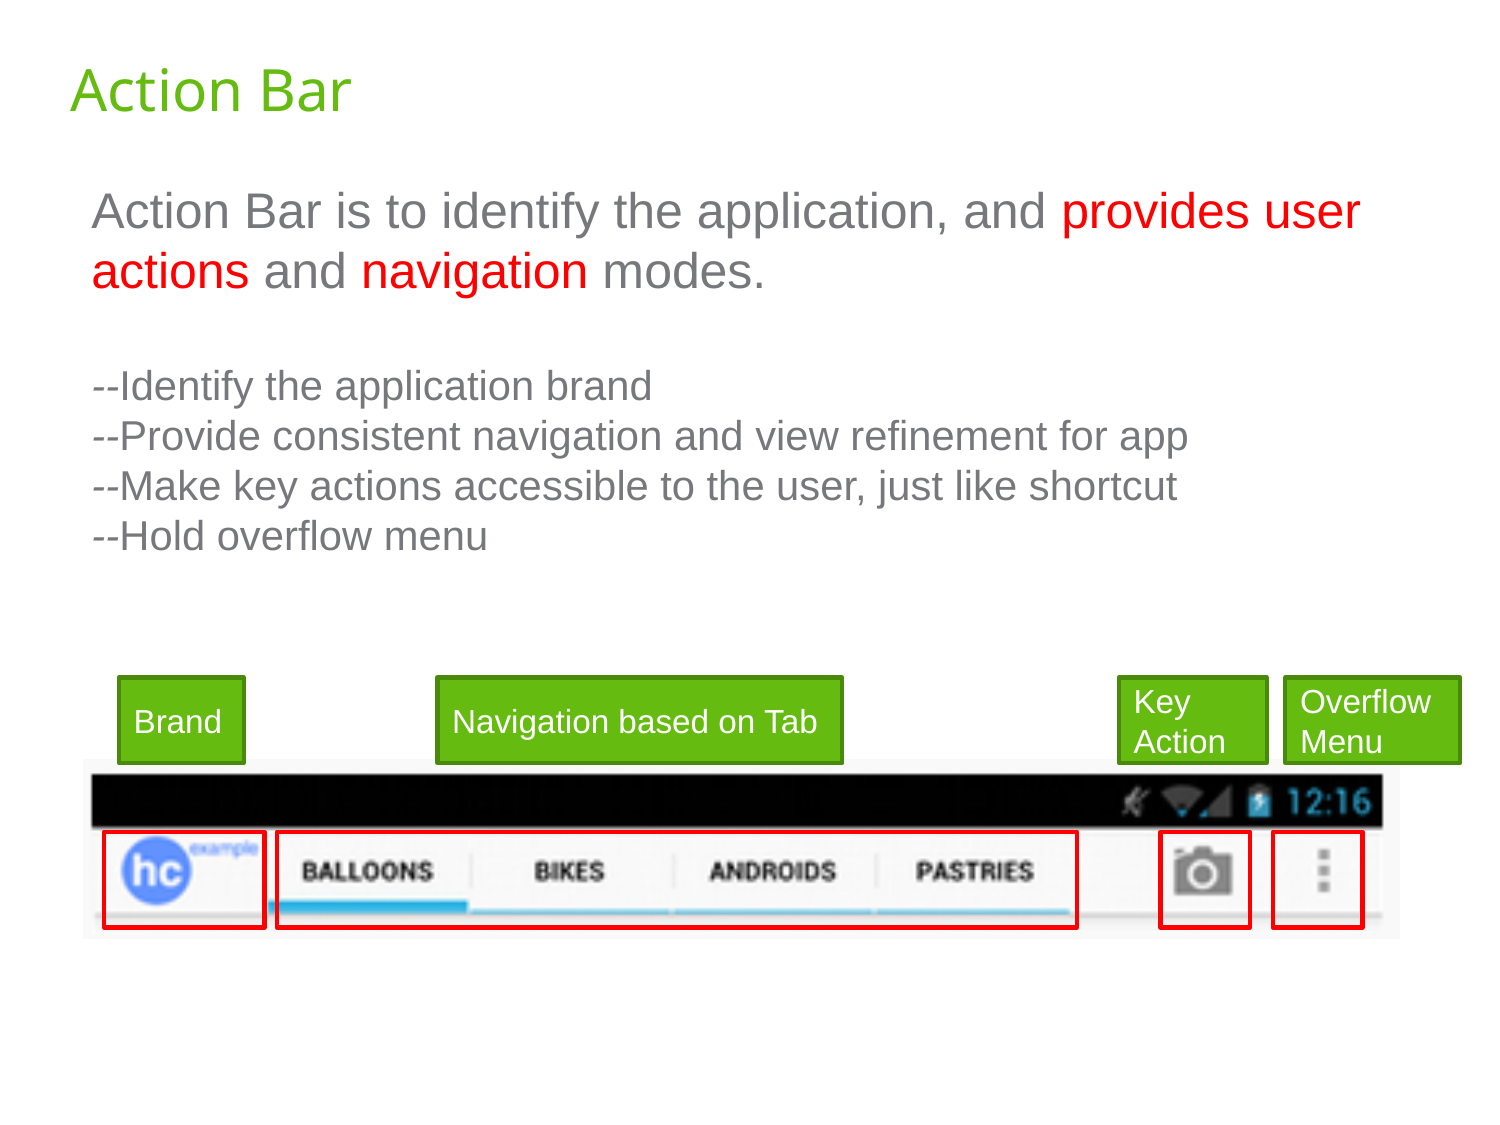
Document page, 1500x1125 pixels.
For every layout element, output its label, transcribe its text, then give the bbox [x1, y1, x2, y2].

text_box Navigation based on Tab [435, 675, 844, 757]
text_box Key Action [1117, 675, 1269, 757]
text_box Overflow Menu [1283, 675, 1462, 765]
text_box Brand [117, 675, 246, 757]
picture [83, 759, 1401, 939]
text_box Action Bar is to identify the application, and provides user actions and navigation modes. --Identify the application brand --Provide consistent navigation and view refinement for app --Make key actions accessible to the user, just like shortcut --Hold overflow menu [76, 171, 1425, 567]
title Action Bar [70, 52, 1430, 139]
